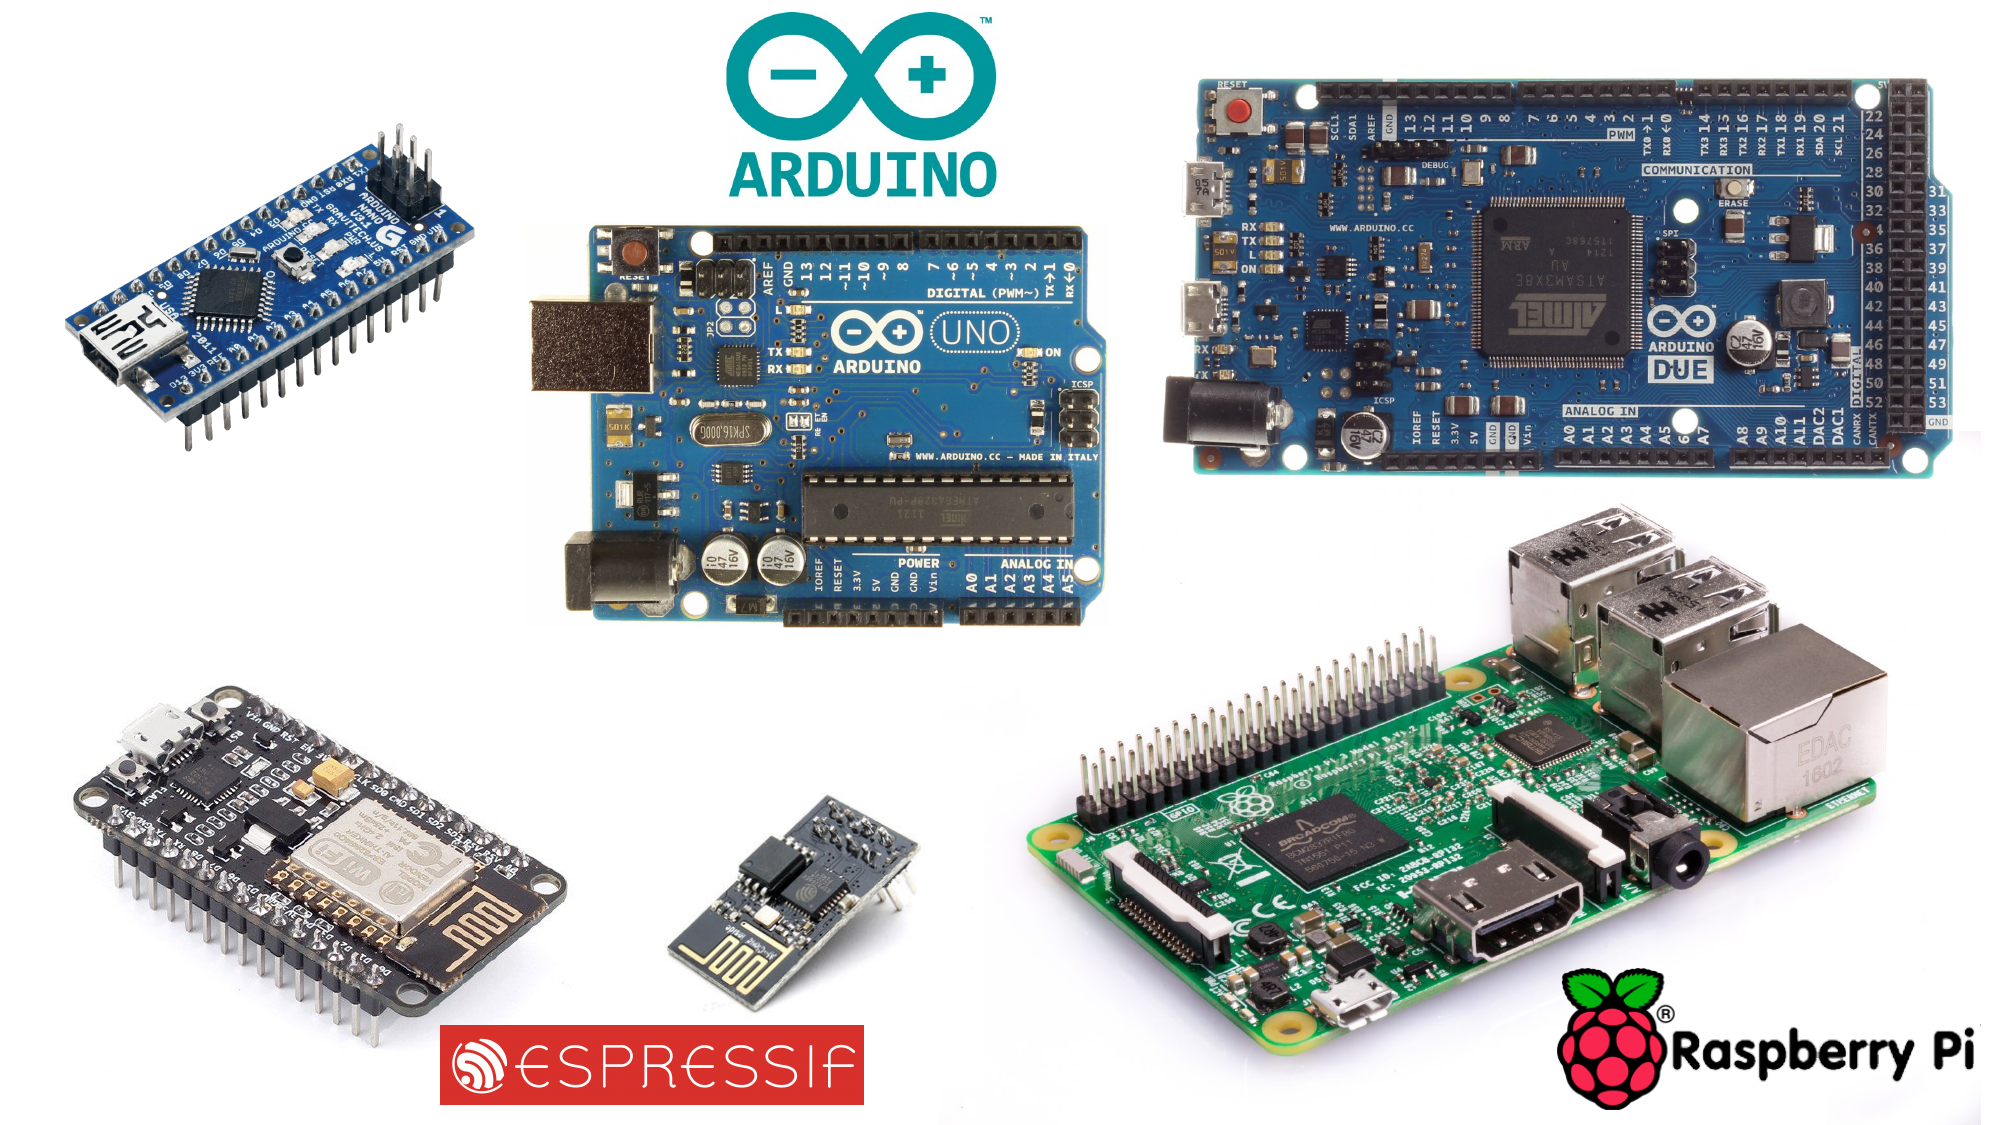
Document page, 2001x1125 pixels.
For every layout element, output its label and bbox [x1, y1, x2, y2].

picture [0, 70, 1981, 1125]
list [61, 122, 476, 453]
picture [685, 12, 1043, 201]
